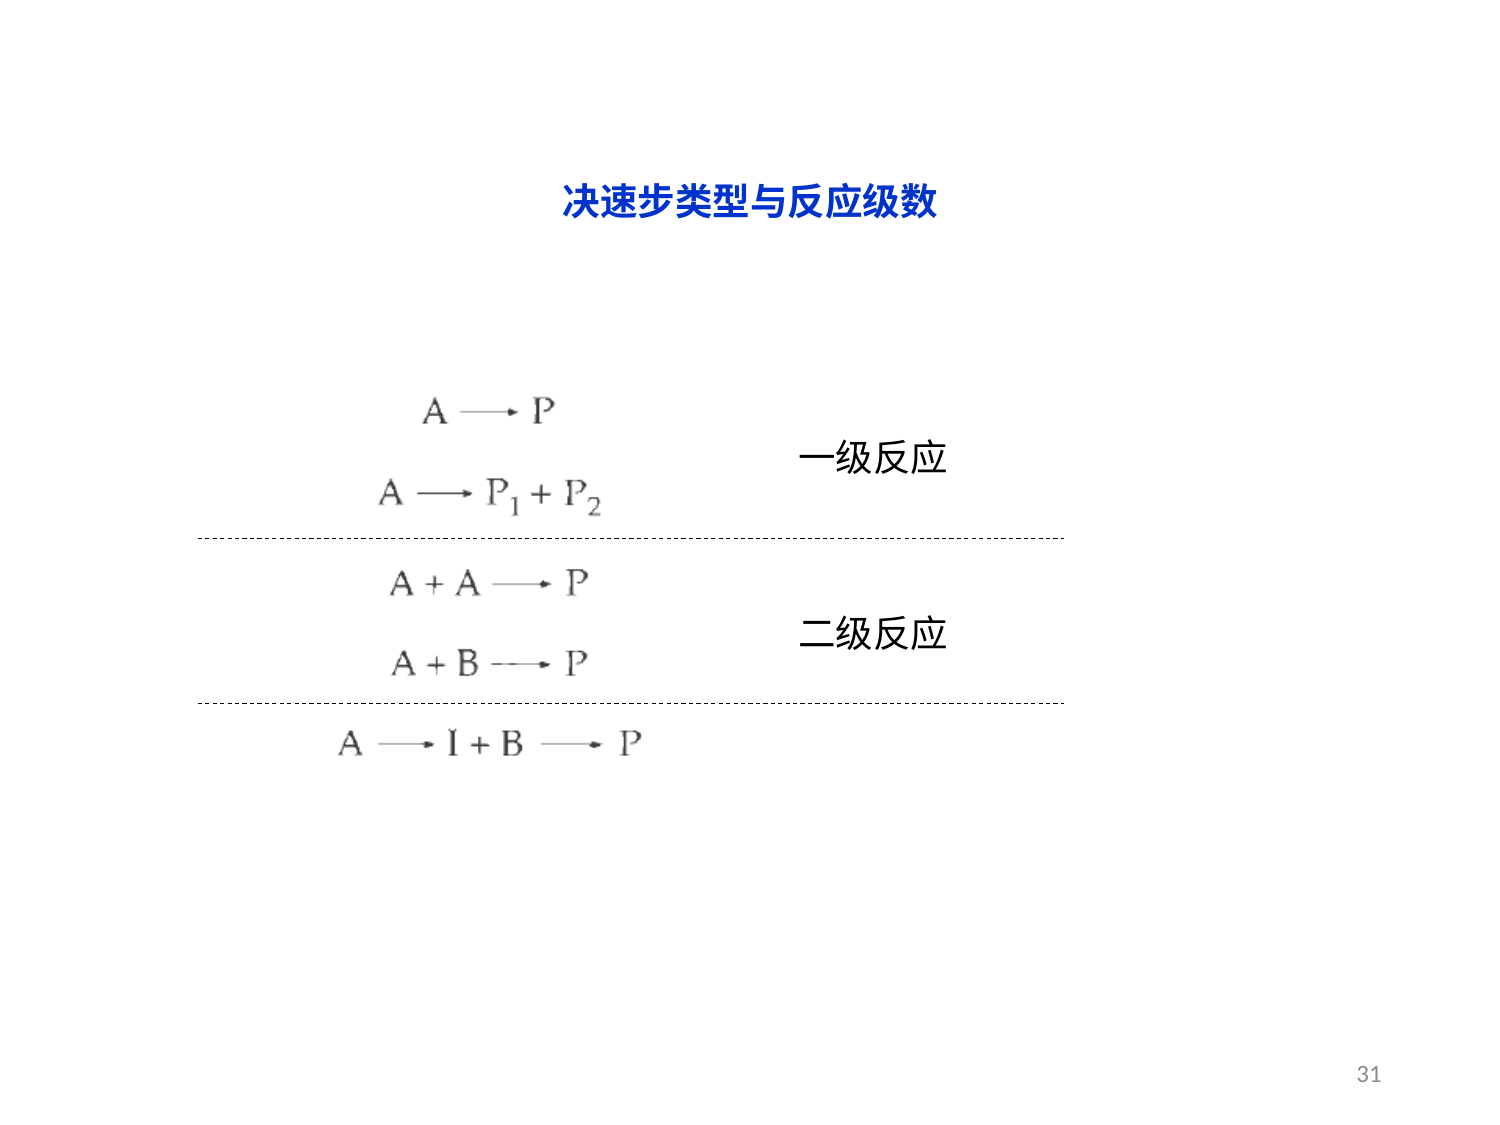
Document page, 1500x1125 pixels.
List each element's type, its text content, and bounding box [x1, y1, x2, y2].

picture [211, 539, 683, 703]
text_box 决速步类型与反应级数 [350, 170, 1149, 231]
text_box 二级反应 [783, 602, 1023, 663]
picture [211, 704, 683, 781]
picture [211, 344, 683, 538]
text_box 一级反应 [783, 426, 1023, 486]
slide_number 31 [1059, 1042, 1397, 1103]
